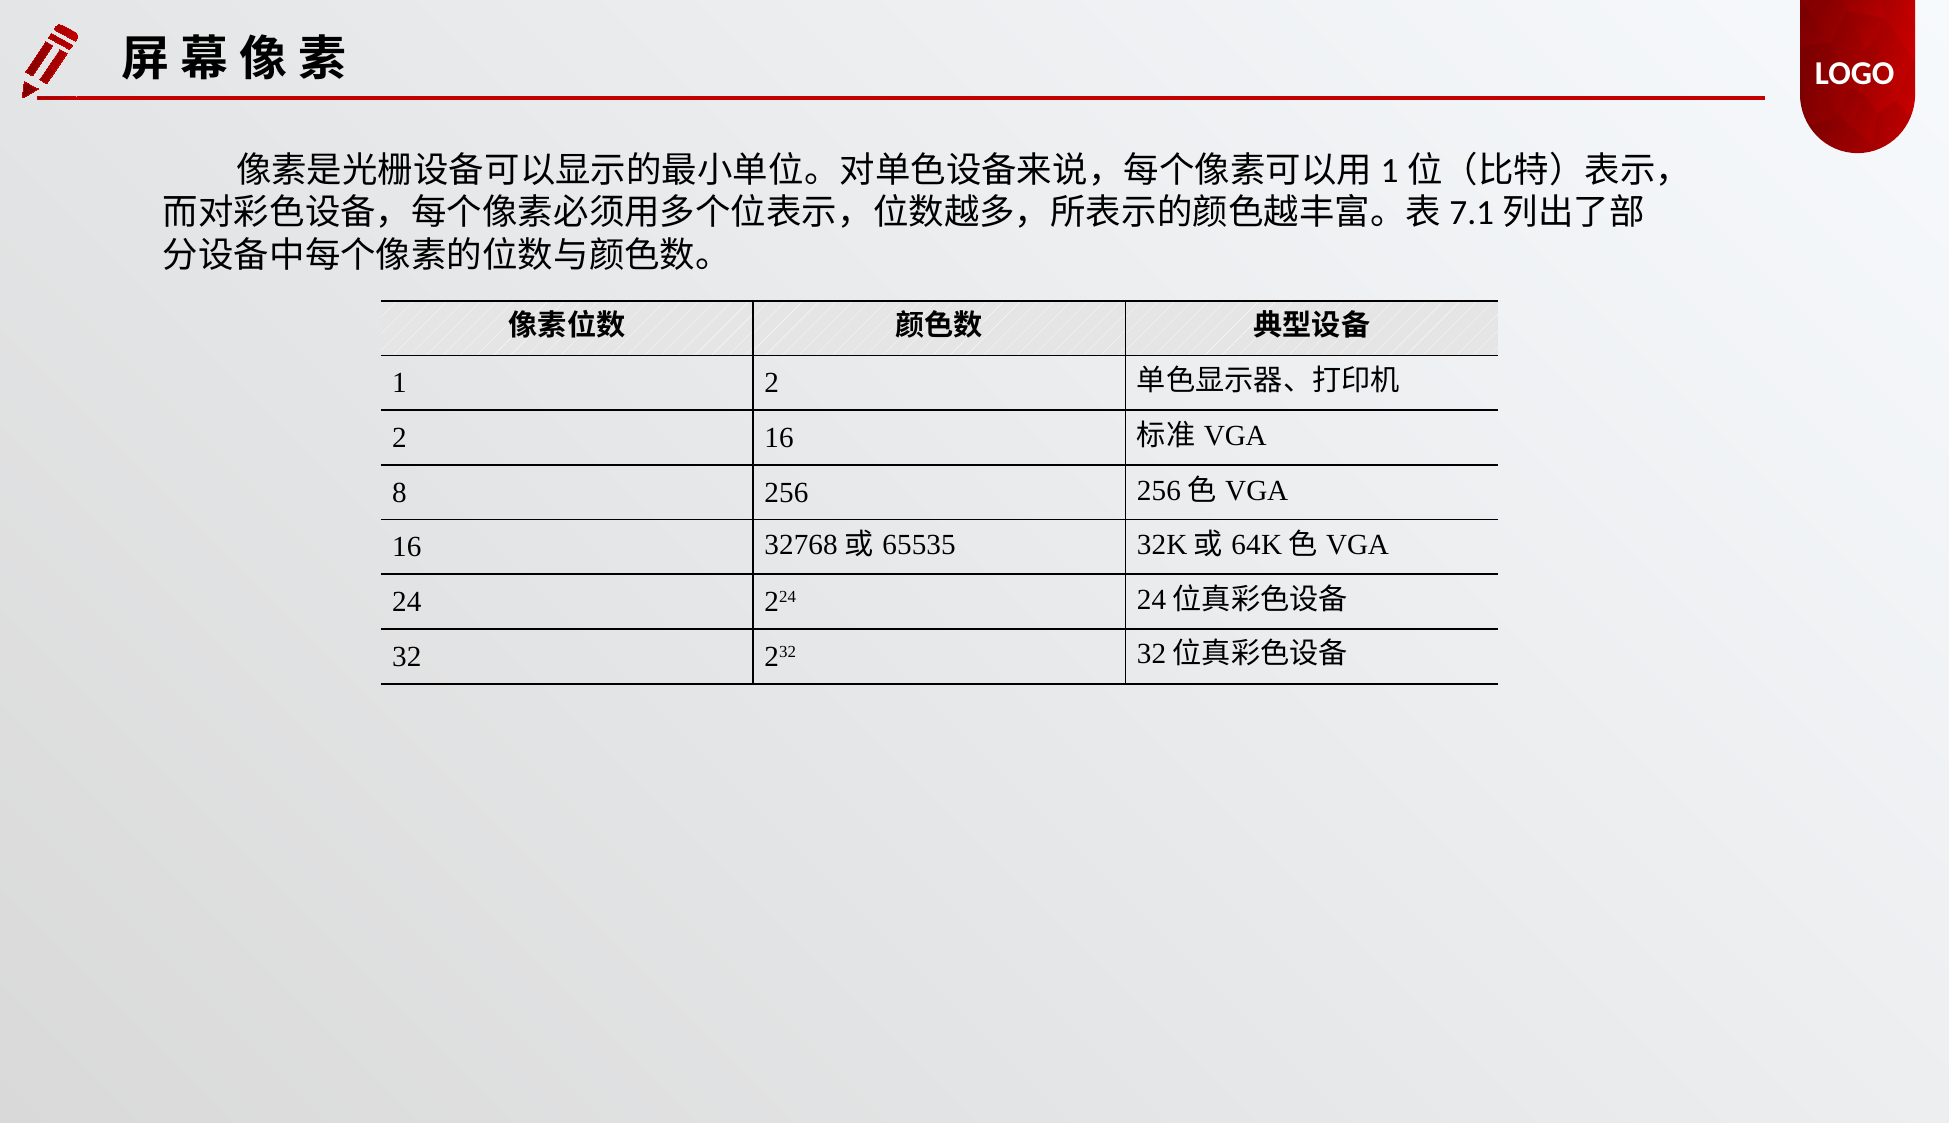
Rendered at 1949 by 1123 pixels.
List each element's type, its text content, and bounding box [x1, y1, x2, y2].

table_header 颜色数 [754, 302, 1125, 355]
picture [40, 50, 67, 83]
table_cell 24 [381, 575, 752, 628]
table_cell 1 [381, 356, 752, 409]
table_cell 单色显示器、打印机 [1126, 356, 1498, 409]
picture [54, 24, 78, 41]
table_cell 32 [381, 630, 752, 683]
picture [1800, 0, 1916, 154]
table_cell 标准VGA [1126, 411, 1498, 464]
table_header 典型设备 [1126, 302, 1498, 355]
table_cell 256 [754, 466, 1125, 519]
table_cell 224 [754, 575, 1125, 628]
picture [22, 82, 37, 97]
table_cell 256色VGA [1126, 466, 1498, 519]
table_cell 16 [381, 520, 752, 573]
table_cell 32768或65535 [754, 520, 1125, 573]
table_cell 2 [381, 411, 752, 464]
table_header 像素位数 [381, 302, 752, 355]
picture [48, 33, 73, 49]
table_cell 8 [381, 466, 752, 519]
text_box 屏 幕 像 素 [101, 17, 456, 95]
table_cell 24位真彩色设备 [1126, 575, 1498, 628]
text_box 像素是光栅设备可以显示的最小单位。对单色设备来说，每个像素可以用1位（比特）表示，而对彩色设备，每个像素必须用多个位表示，位数越多，所表示的颜色越丰富。表7.1列出了部分设备中每个像素的位数与颜色数。 [148, 139, 1694, 282]
table_cell 16 [754, 411, 1125, 464]
table_cell 232 [754, 630, 1125, 683]
table_cell 32位真彩色设备 [1126, 630, 1498, 683]
table_cell 32K或64K色VGA [1126, 520, 1498, 573]
picture [26, 42, 52, 75]
table_cell 2 [754, 356, 1125, 409]
